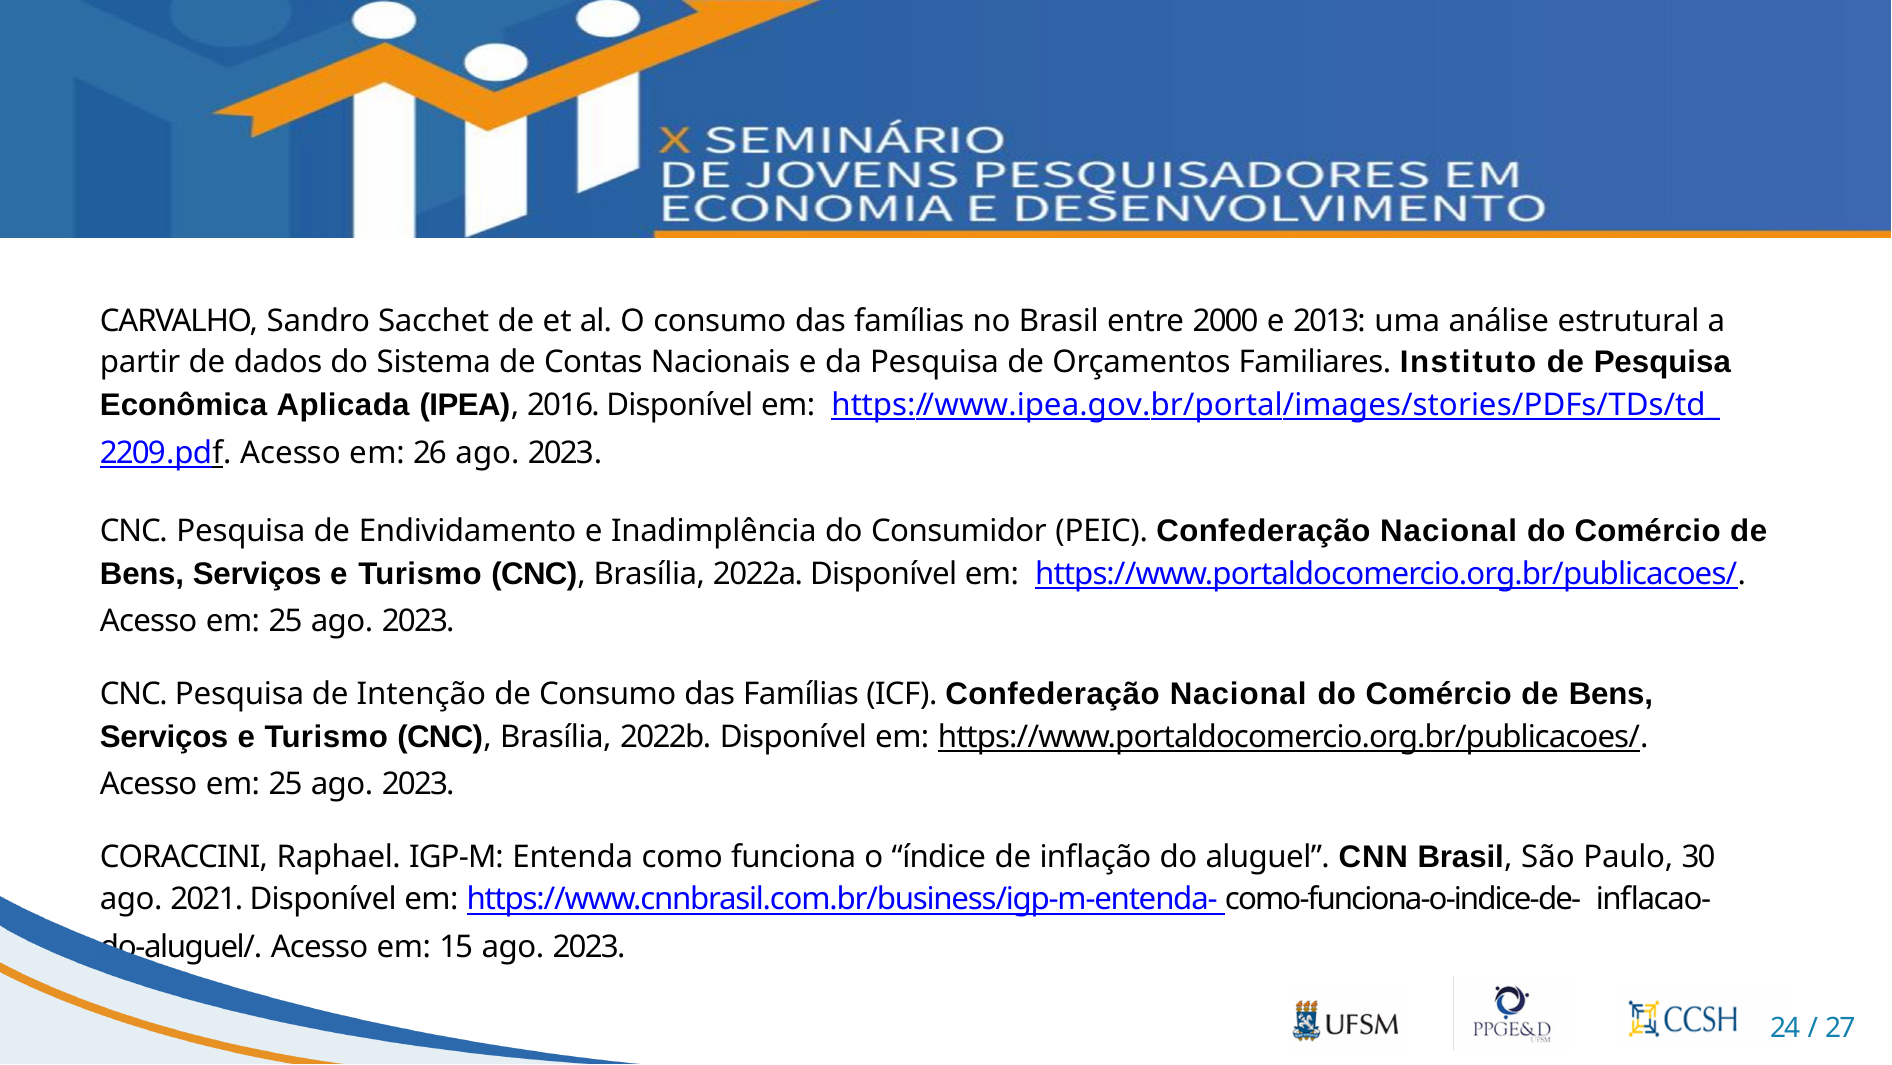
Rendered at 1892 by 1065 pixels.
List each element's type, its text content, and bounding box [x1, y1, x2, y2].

slide_number 13 / 27 [1797, 1005, 1868, 1065]
picture [0, 895, 1791, 1065]
text_box CARVALHO, Sandro Sacchet de et al. O consumo das famílias no Brasil entre 2000 e 2013: uma análise estrutural a partir de dados do Sistema de Contas Nacionais e da Pesquisa de Orçamentos Familiares. Instituto de Pesquisa Econômica Aplicada (IPEA), 2016. Disponível em: https://www.ipea.gov.br/portal/images/stories/PDFs/TDs/td_2209.pdf. Acesso em: 26 ago. 2023. CNC. Pesquisa de Endividamento e Inadimplência do Consumidor (PEIC). Confederação Nacional do Comércio de Bens, Serviços e Turismo (CNC), Brasília, 2022a. Disponível em: https://www.portaldocomercio.org.br/publicacoes/. Acesso em: 25 ago. 2023. CNC. Pesquisa de Intenção de Consumo das Famílias (ICF). Confederação Nacional do Comércio de Bens, Serviços e Turismo (CNC), Brasília, 2022b. Disponível em: https://www.portaldocomercio.org.br/publicacoes/. Acesso em: 25 ago. 2023. CORACCINI, Raphael. IGP-M: Entenda como funciona o “índice de inflação do aluguel”. CNN Brasil, São Paulo, 30 ago. 2021. Disponível em: https://www.cnnbrasil.com.br/business/igp-m-entenda- como-funciona-o-indice-de- inflacao-do-aluguel/. Acesso em: 15 ago. 2023. [97, 293, 1785, 894]
picture [0, 0, 1891, 238]
